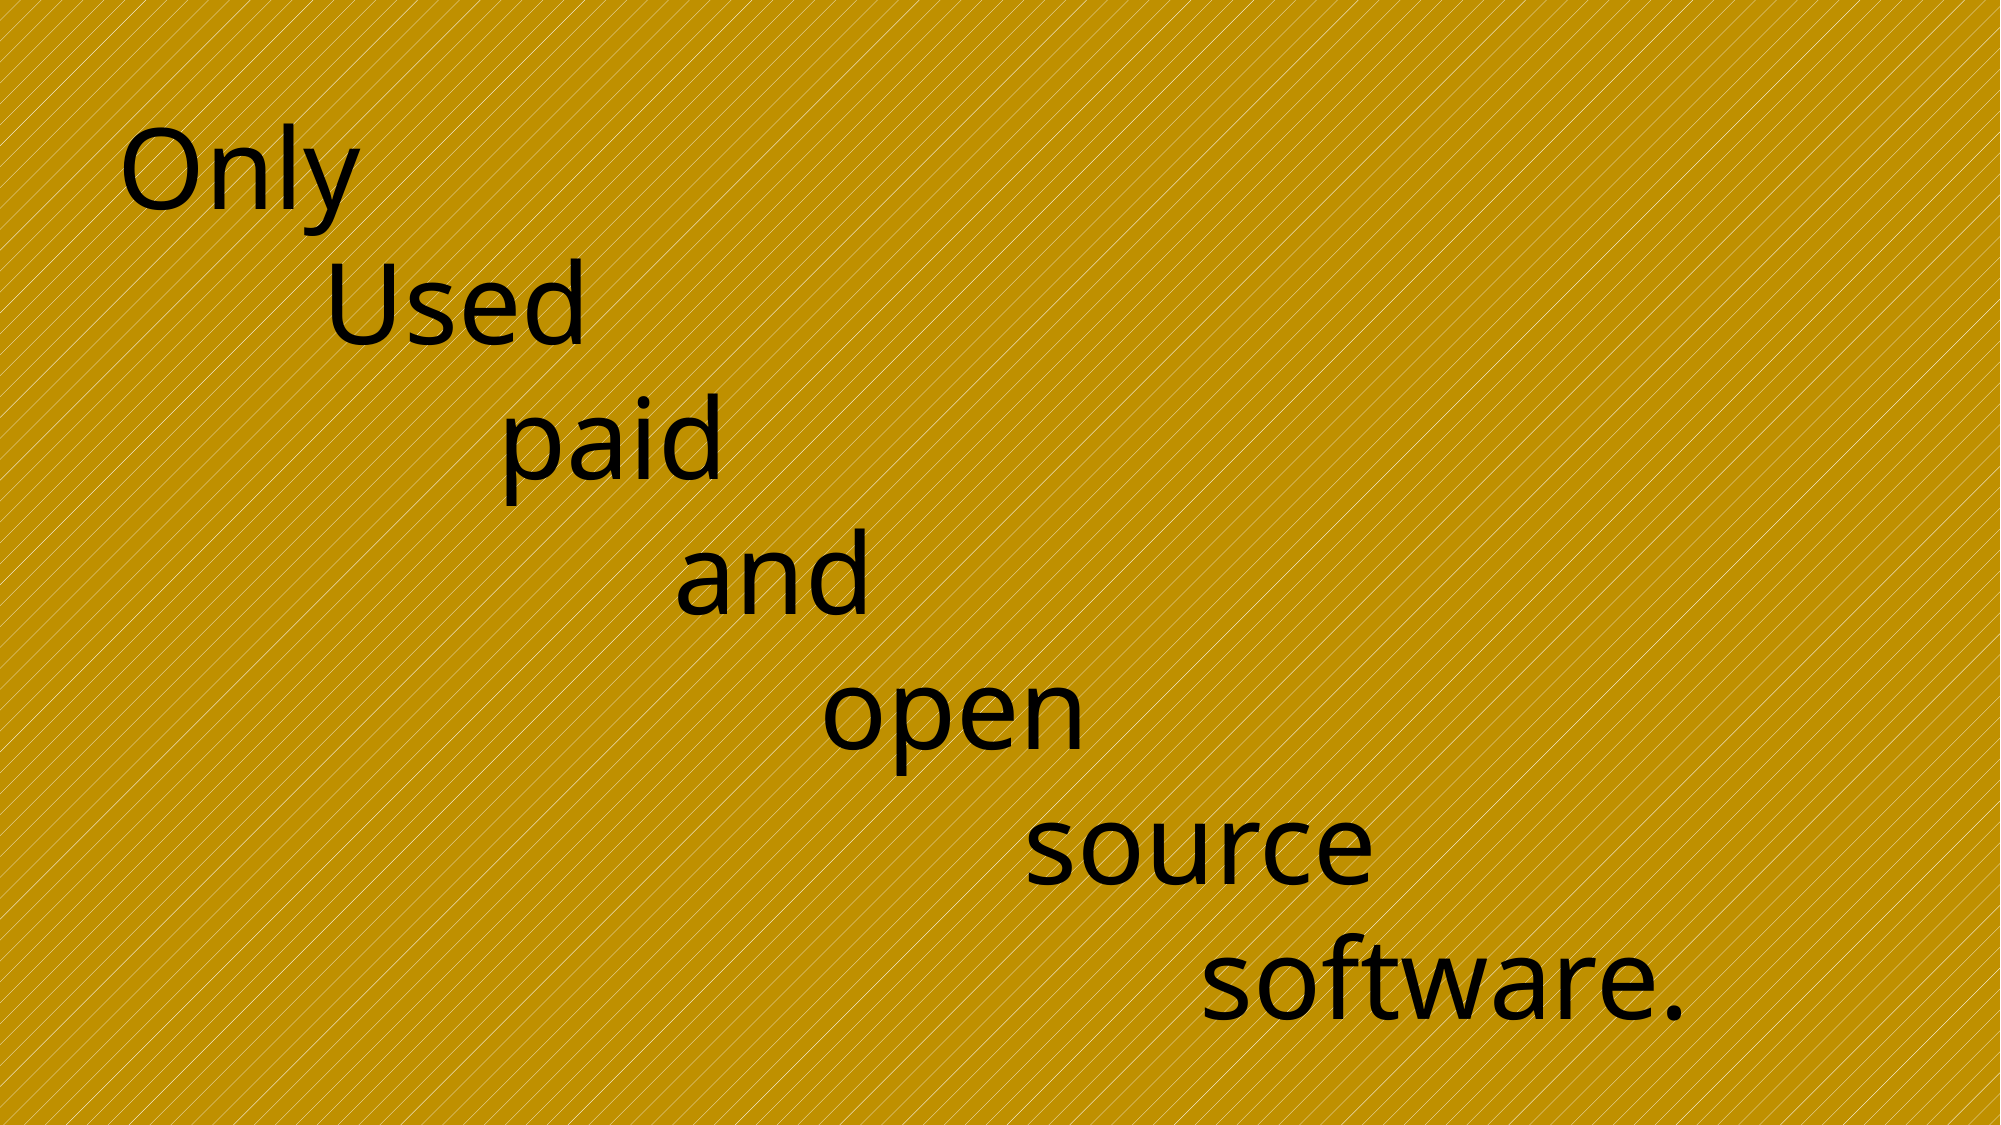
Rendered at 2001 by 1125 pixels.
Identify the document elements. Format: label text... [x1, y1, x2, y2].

text_box Only Used paid and open source software. [102, 89, 1923, 1050]
